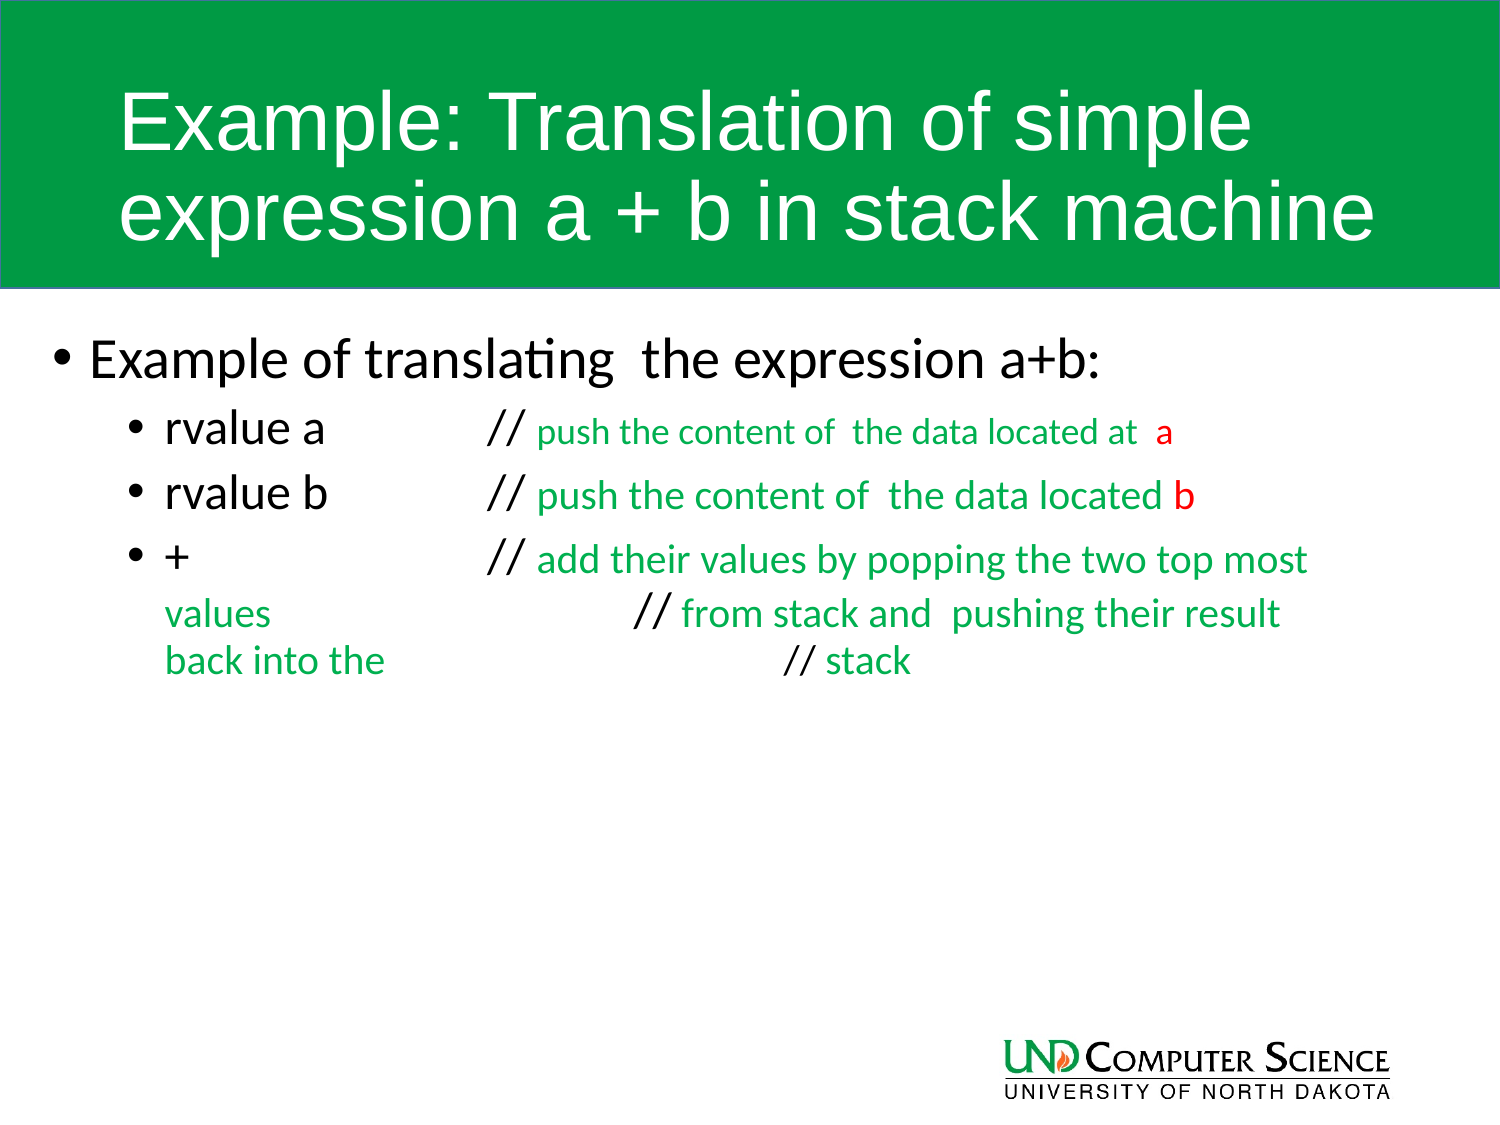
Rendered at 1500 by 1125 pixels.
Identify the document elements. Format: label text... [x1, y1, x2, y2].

list Example of translating the expression a+b: rvalue a // push the content of the data located at a rvalue b // push the content of the data located b + // add their values by popping the two top most values // from stack and pushing their result back into the // stack [37, 320, 1331, 1014]
title Example: Translation of simple expression a + b in stack machine [103, 59, 1397, 278]
picture [999, 1034, 1397, 1104]
